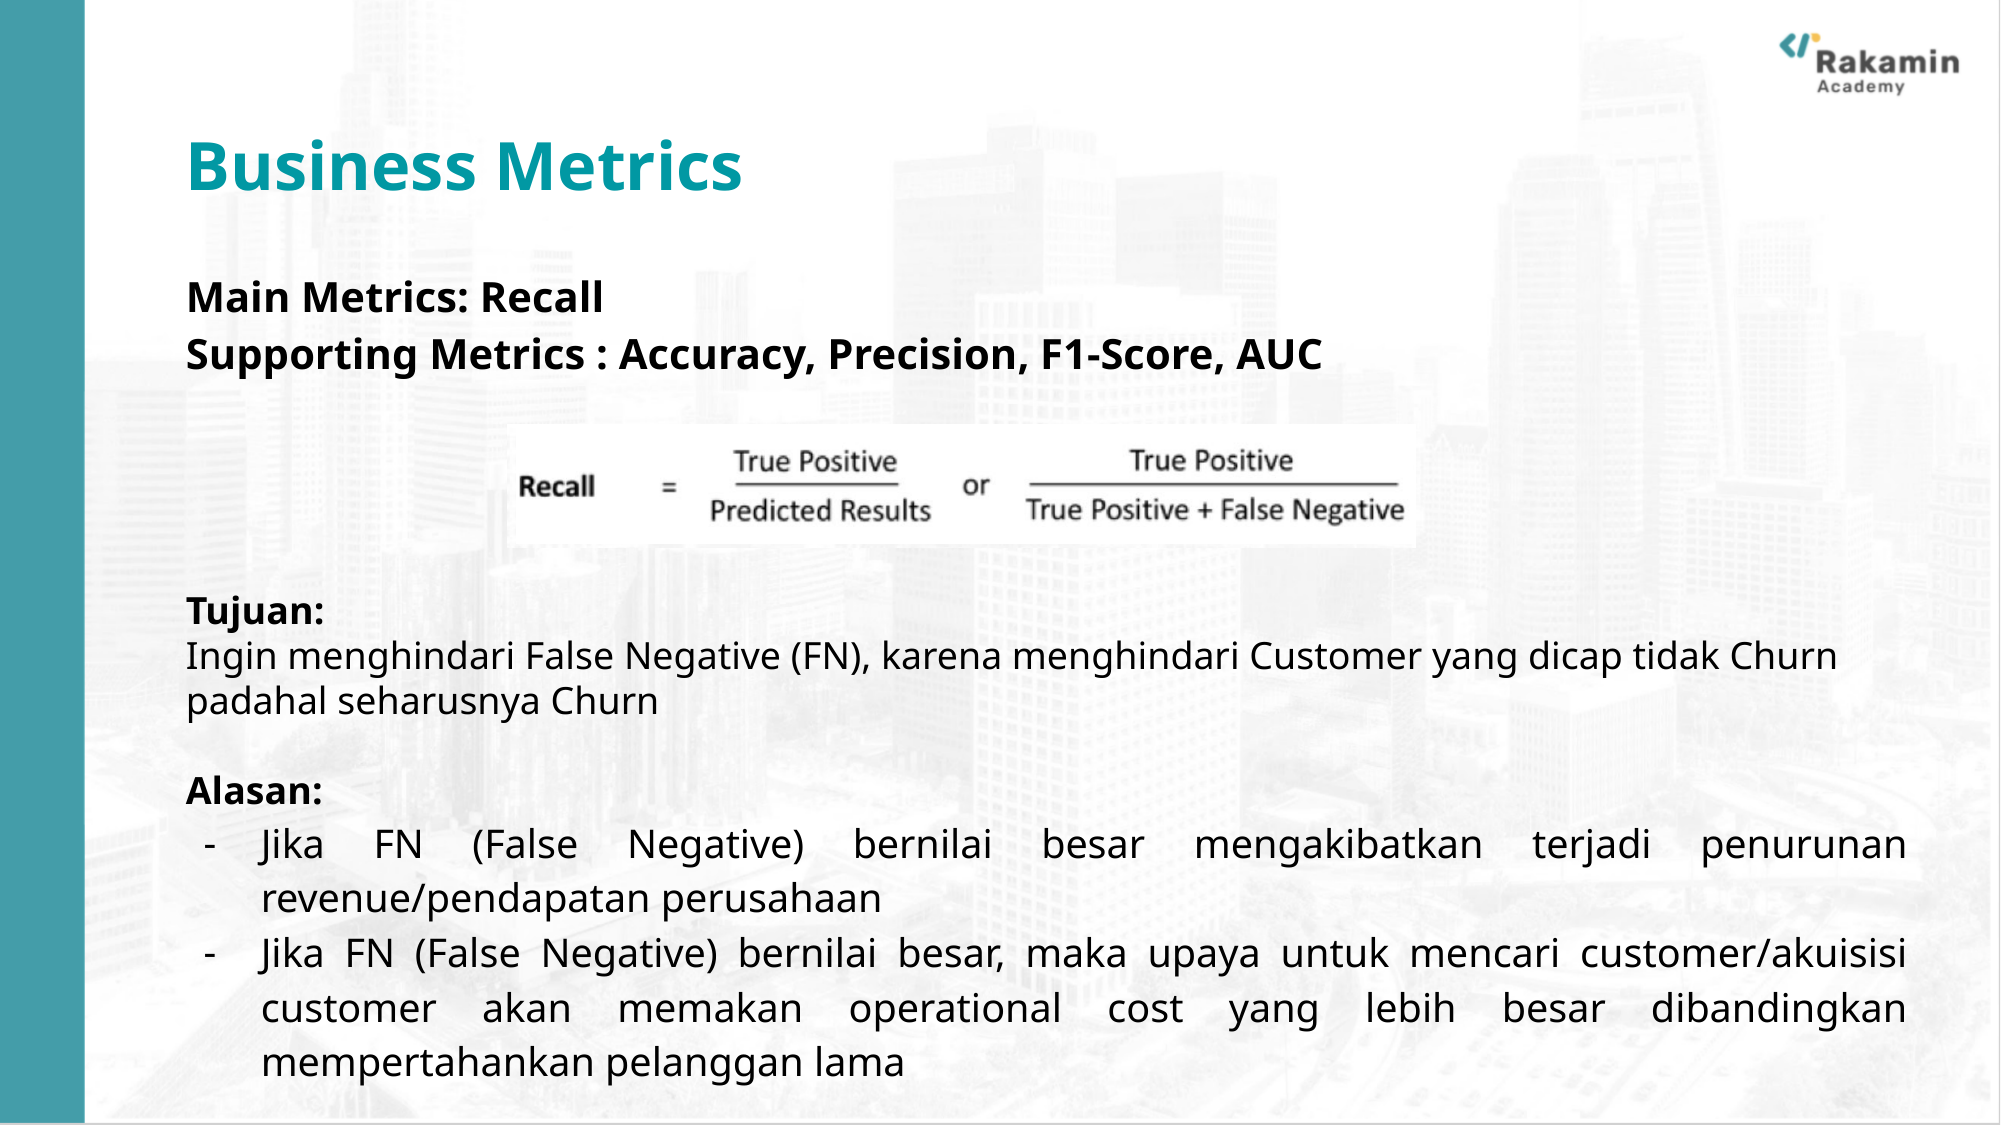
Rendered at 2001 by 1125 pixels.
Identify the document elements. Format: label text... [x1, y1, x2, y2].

text_box Tujuan: Ingin menghindari False Negative (FN), karena menghindari Customer yang dicap tidak Churn padahal seharusnya Churn Alasan: Jika FN (False Negative) bernilai besar mengakibatkan terjadi penurunan revenue/pendapatan perusahaan Jika FN (False Negative) bernilai besar, maka upaya untuk mencari customer/akuisisi customer akan memakan operational cost yang lebih besar dibandingkan mempertahankan pelanggan lama [170, 571, 1925, 1125]
text_box Main Metrics: Recall Supporting Metrics : Accuracy, Precision, F1-Score, AUC [170, 255, 1899, 386]
text_box Business Metrics [170, 114, 1377, 212]
picture [0, 0, 2001, 1125]
